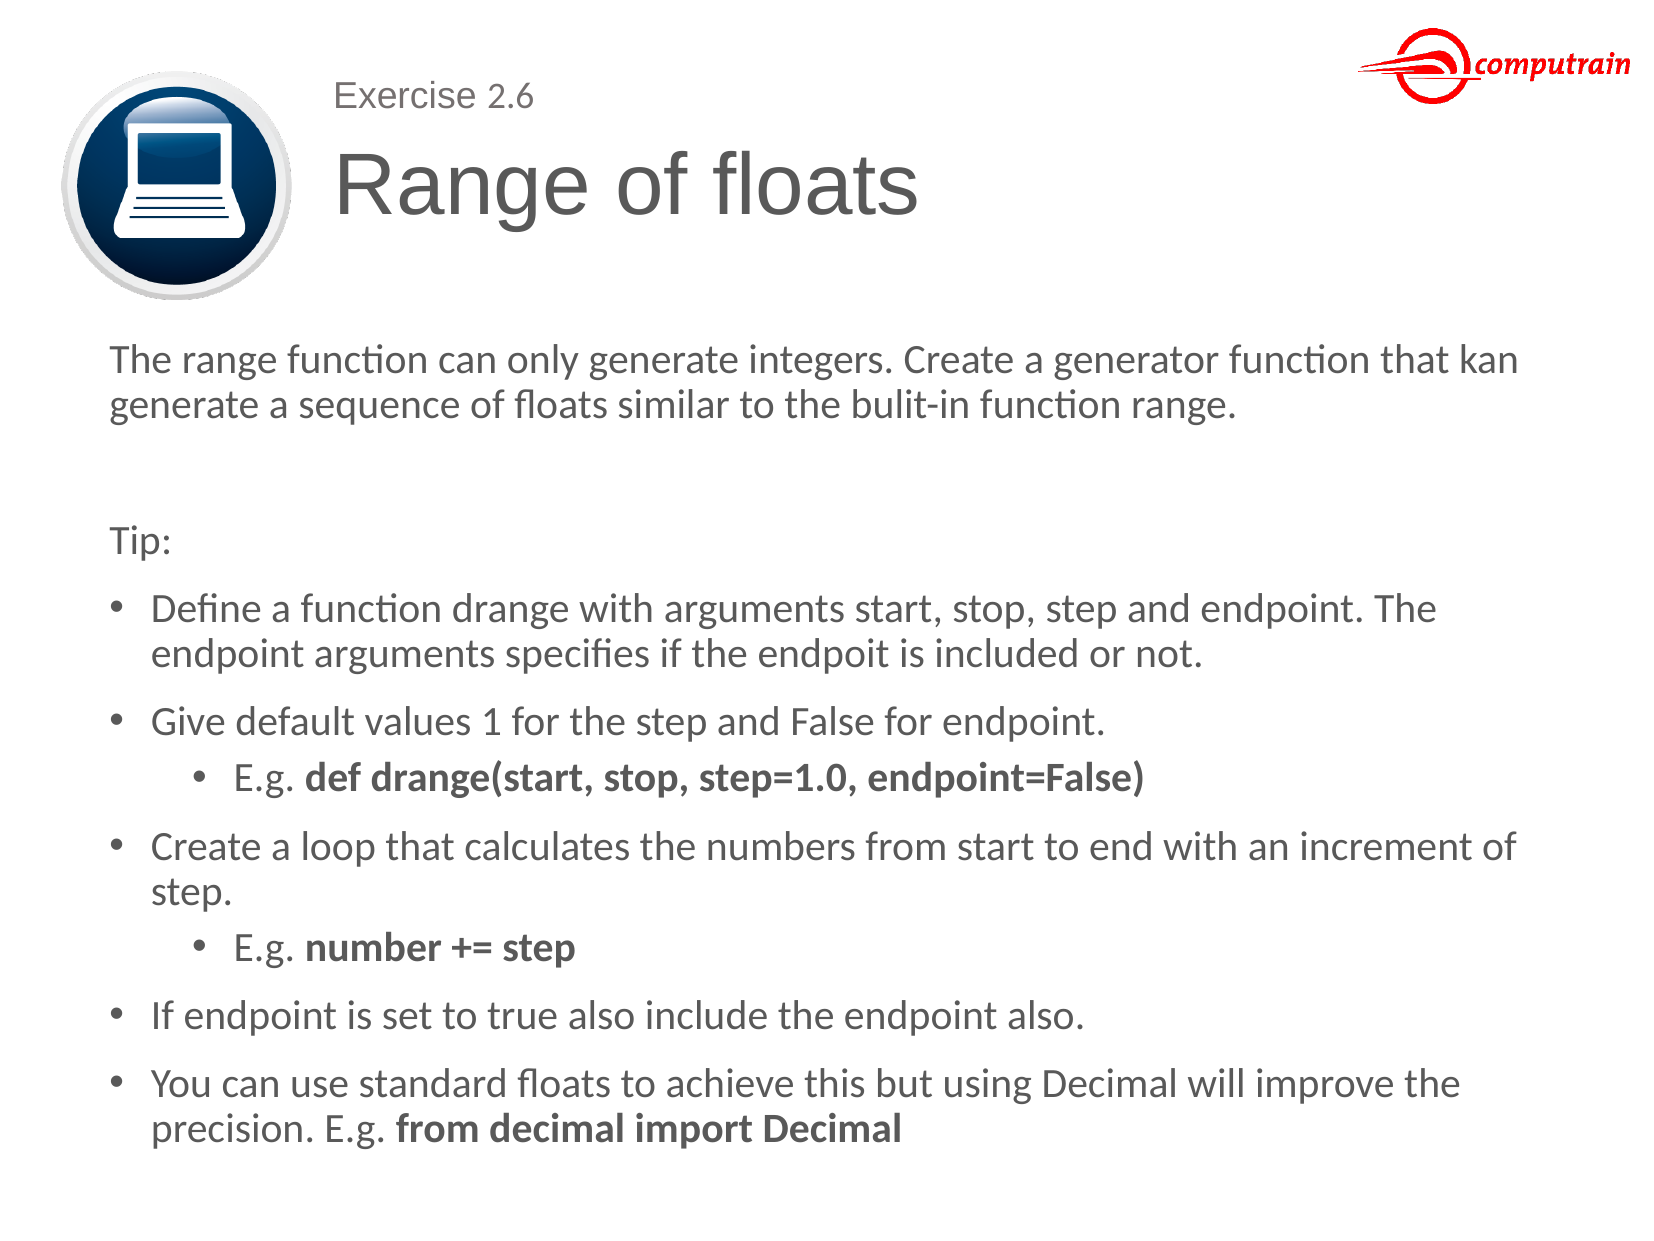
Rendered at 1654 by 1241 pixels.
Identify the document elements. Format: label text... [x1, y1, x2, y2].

picture [1358, 28, 1630, 104]
picture [58, 71, 296, 300]
list The range function can only generate integers. Create a generator function that kan generate a sequence of floats similar to the bulit-in function range. Tip: Define a function drange with arguments start, stop, step and endpoint. The endpoint arguments specifies if the endpoit is included or not. Give default values 1 for the step and False for endpoint. E.g. def drange(start, stop, step=1.0, endpoint=False) Create a loop that calculates the numbers from start to end with an increment of step. E.g. number += step If endpoint is set to true also include the endpoint also. You can use standard floats to achieve this but using Decimal will improve the precision. E.g. from decimal import Decimal [94, 330, 1560, 1223]
title Range of floats [318, 66, 1560, 306]
text_box Exercise 2.6 [318, 63, 720, 124]
